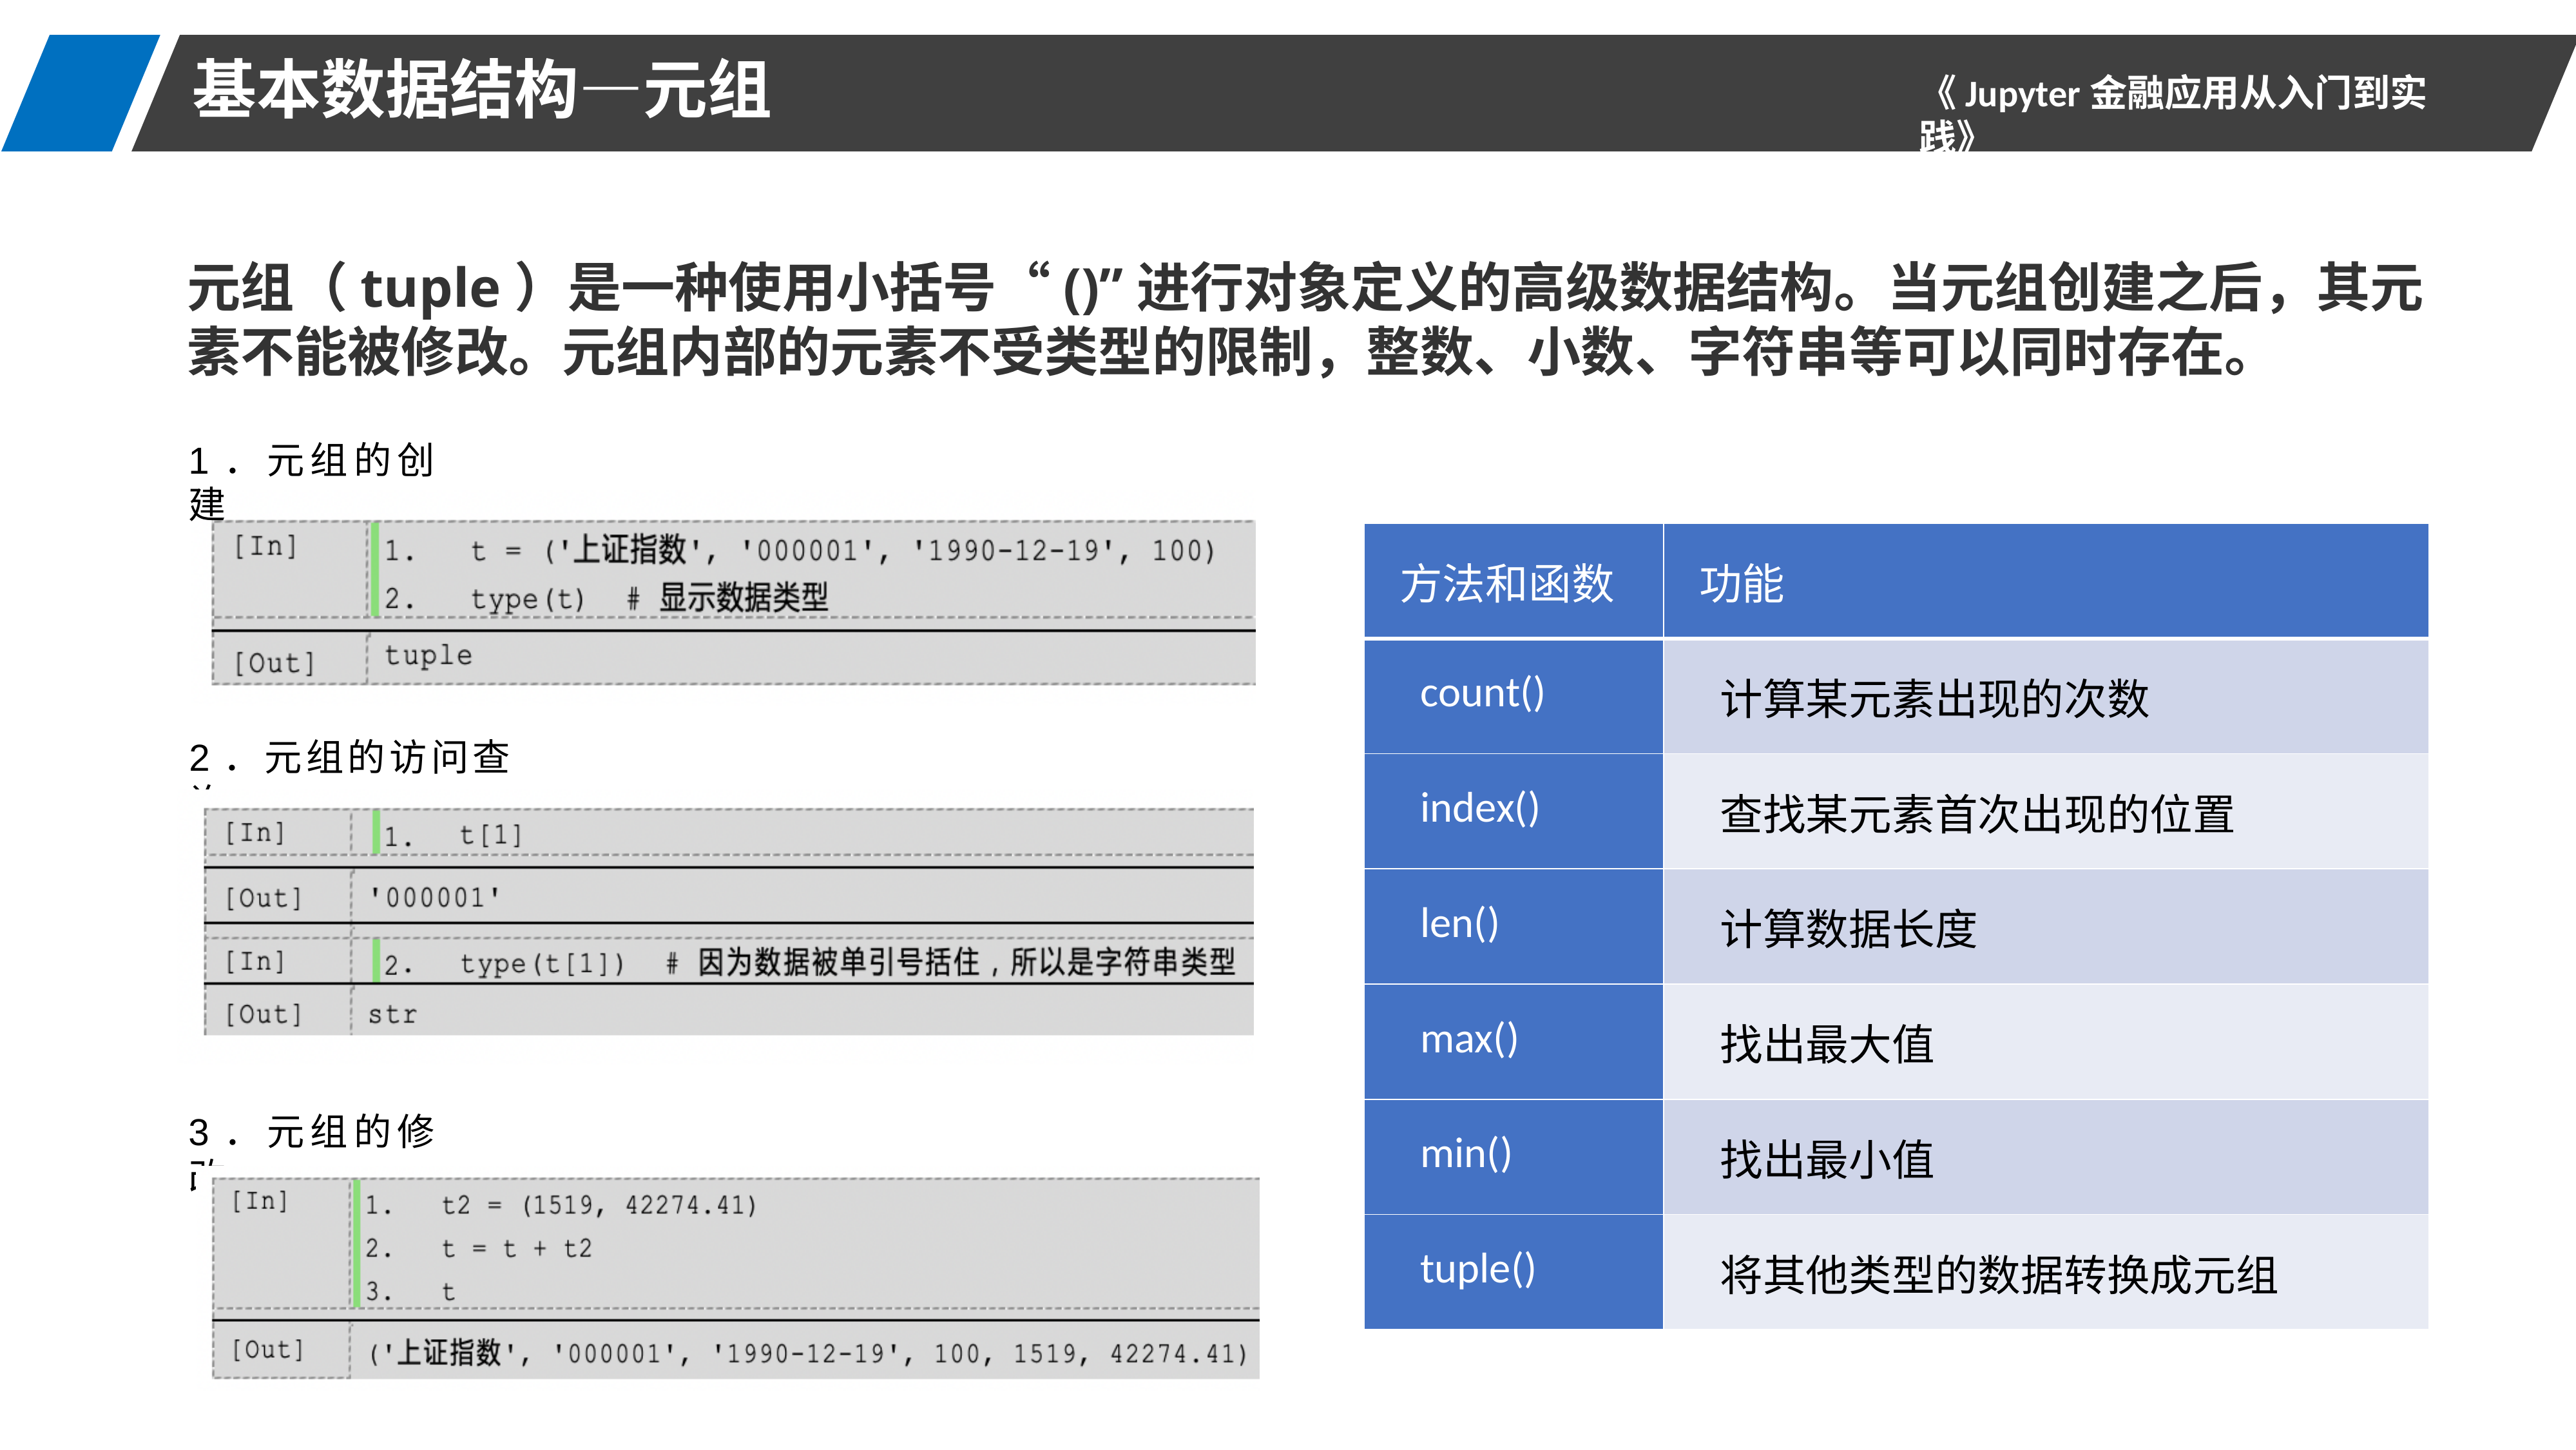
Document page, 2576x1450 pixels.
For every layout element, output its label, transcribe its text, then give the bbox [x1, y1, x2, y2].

table_cell 找出最小值 [1664, 1100, 2428, 1214]
table_cell 查找某元素首次出现的位置 [1664, 754, 2428, 868]
table_cell max() [1365, 985, 1663, 1099]
table_cell 计算数据长度 [1664, 869, 2428, 983]
picture [195, 1166, 1260, 1391]
table_cell min() [1365, 1100, 1663, 1214]
table_cell tuple() [1365, 1215, 1663, 1329]
text_box 1．元组的创建 [178, 431, 445, 487]
picture [177, 789, 1254, 1065]
text_box 2．元组的访问查询 [179, 729, 520, 784]
table_header 功能 [1664, 524, 2428, 637]
text_box 3．元组的修改 [178, 1103, 445, 1157]
text_box 基本数据结构—元组 [182, 44, 782, 131]
table_cell 找出最大值 [1664, 985, 2428, 1099]
table_cell index() [1365, 754, 1663, 868]
table_header 方法和函数 [1365, 524, 1663, 637]
table_cell len() [1365, 869, 1663, 983]
table_cell 将其他类型的数据转换成元组 [1664, 1215, 2428, 1329]
picture [191, 490, 1256, 706]
table_cell 计算某元素出现的次数 [1664, 641, 2428, 753]
table_cell count() [1365, 641, 1663, 753]
text_box 元组（tuple）是一种使用小括号“()”进行对象定义的高级数据结构。当元组创建之后，其元素不能被修改。元组内部的元素不受类型的限制，整数、小数、字符串等可以同时存在。 [177, 249, 2440, 387]
